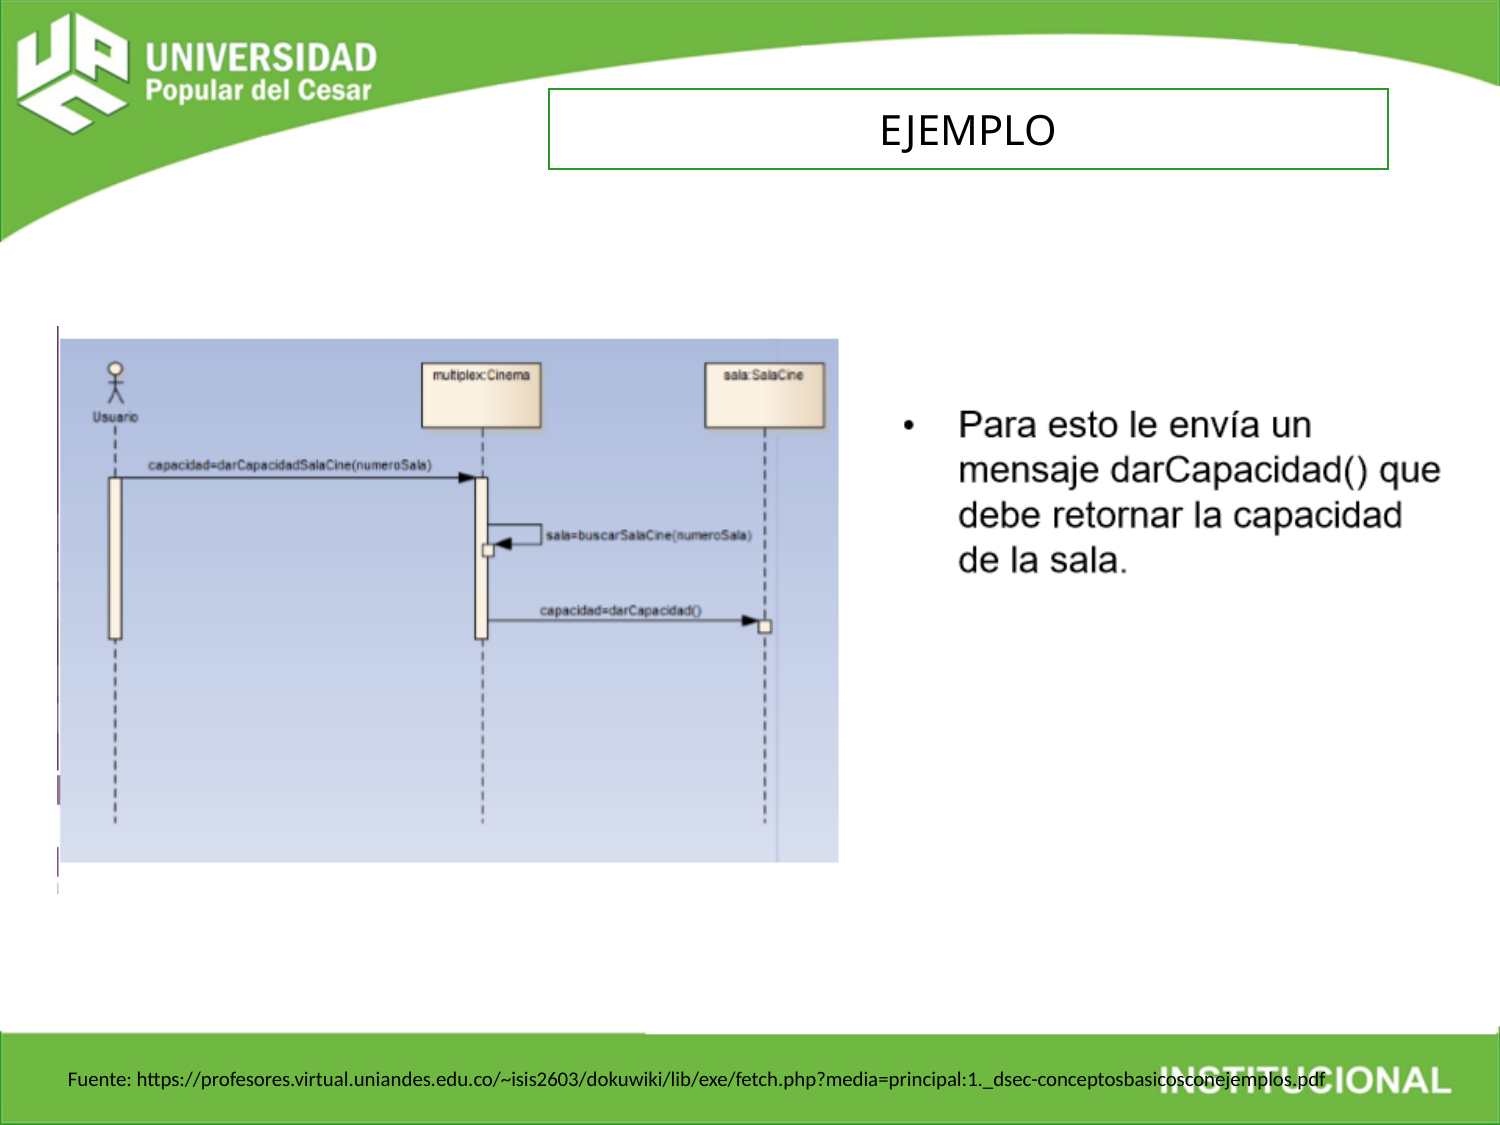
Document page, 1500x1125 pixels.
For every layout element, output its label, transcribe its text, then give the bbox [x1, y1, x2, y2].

picture [0, 0, 1500, 1125]
text_box EJEMPLO [549, 88, 1388, 170]
text_box Fuente: https://profesores.virtual.uniandes.edu.co/~isis2603/dokuwiki/lib/exe/fetch.php?media=principal:1._dsec-conceptosbasicosconejemplos.pdf [53, 1058, 1412, 1099]
